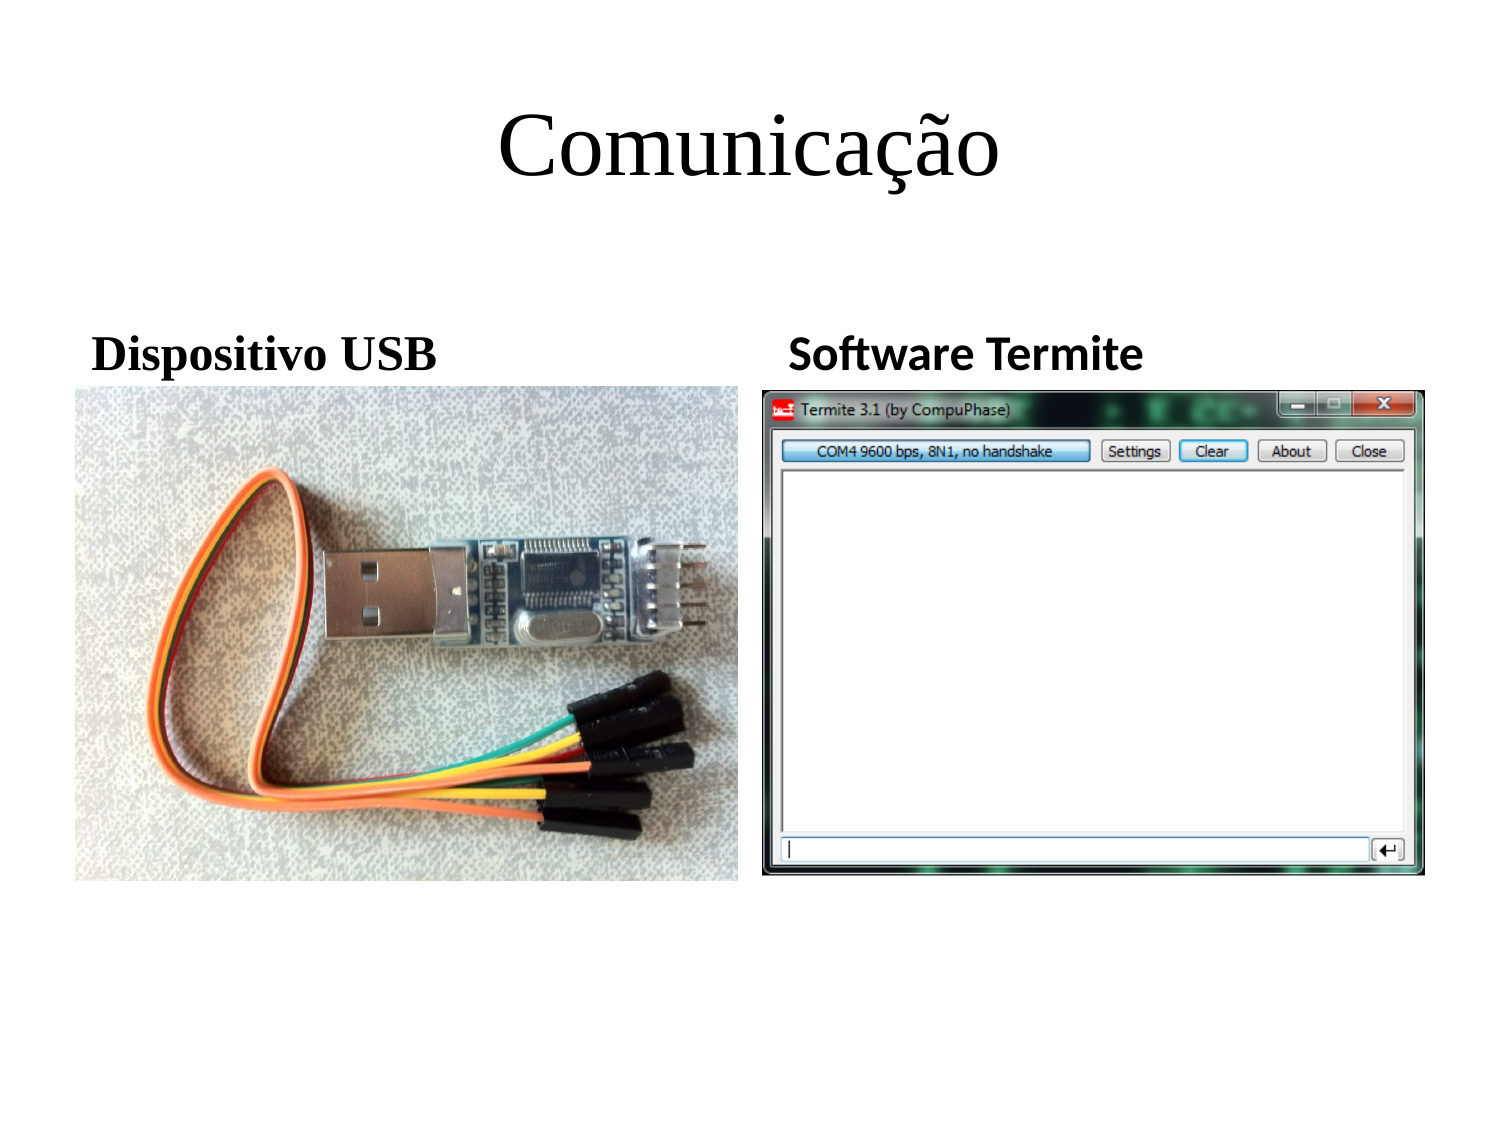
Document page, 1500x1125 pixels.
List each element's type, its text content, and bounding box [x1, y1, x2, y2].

text_box Software Termite [773, 312, 1329, 388]
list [762, 390, 1426, 878]
text_box Dispositivo USB [76, 312, 573, 384]
title Comunicação [75, 45, 1425, 233]
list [74, 386, 738, 882]
